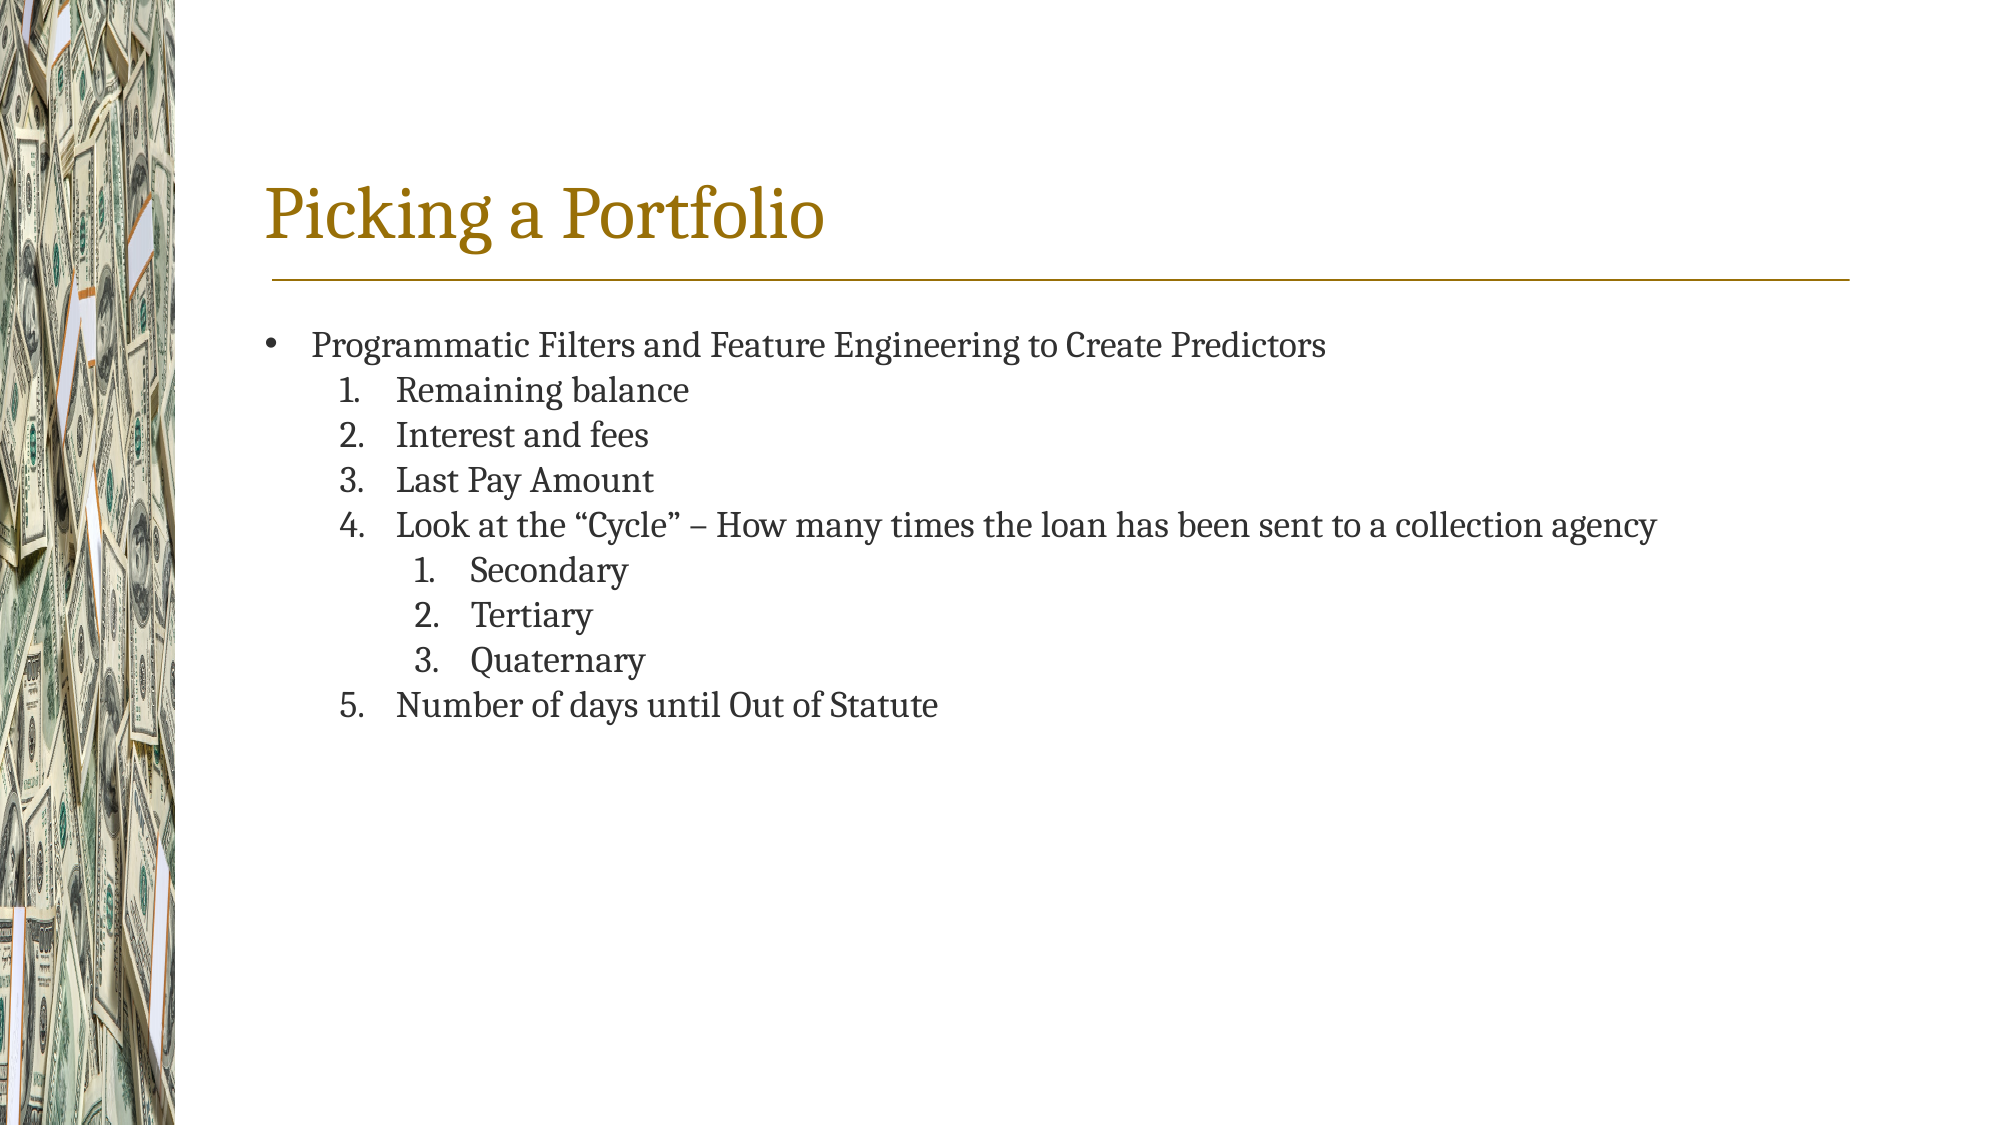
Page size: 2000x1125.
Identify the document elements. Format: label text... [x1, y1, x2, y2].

title Picking a Portfolio [249, 62, 1863, 263]
text_box Programmatic Filters and Feature Engineering to Create Predictors Remaining balance Interest and fees Last Pay Amount Look at the “Cycle” – How many times the loan has been sent to a collection agency Secondary Tertiary Quaternary Number of days until Out of Statute [249, 312, 1863, 733]
picture [0, 0, 175, 1125]
